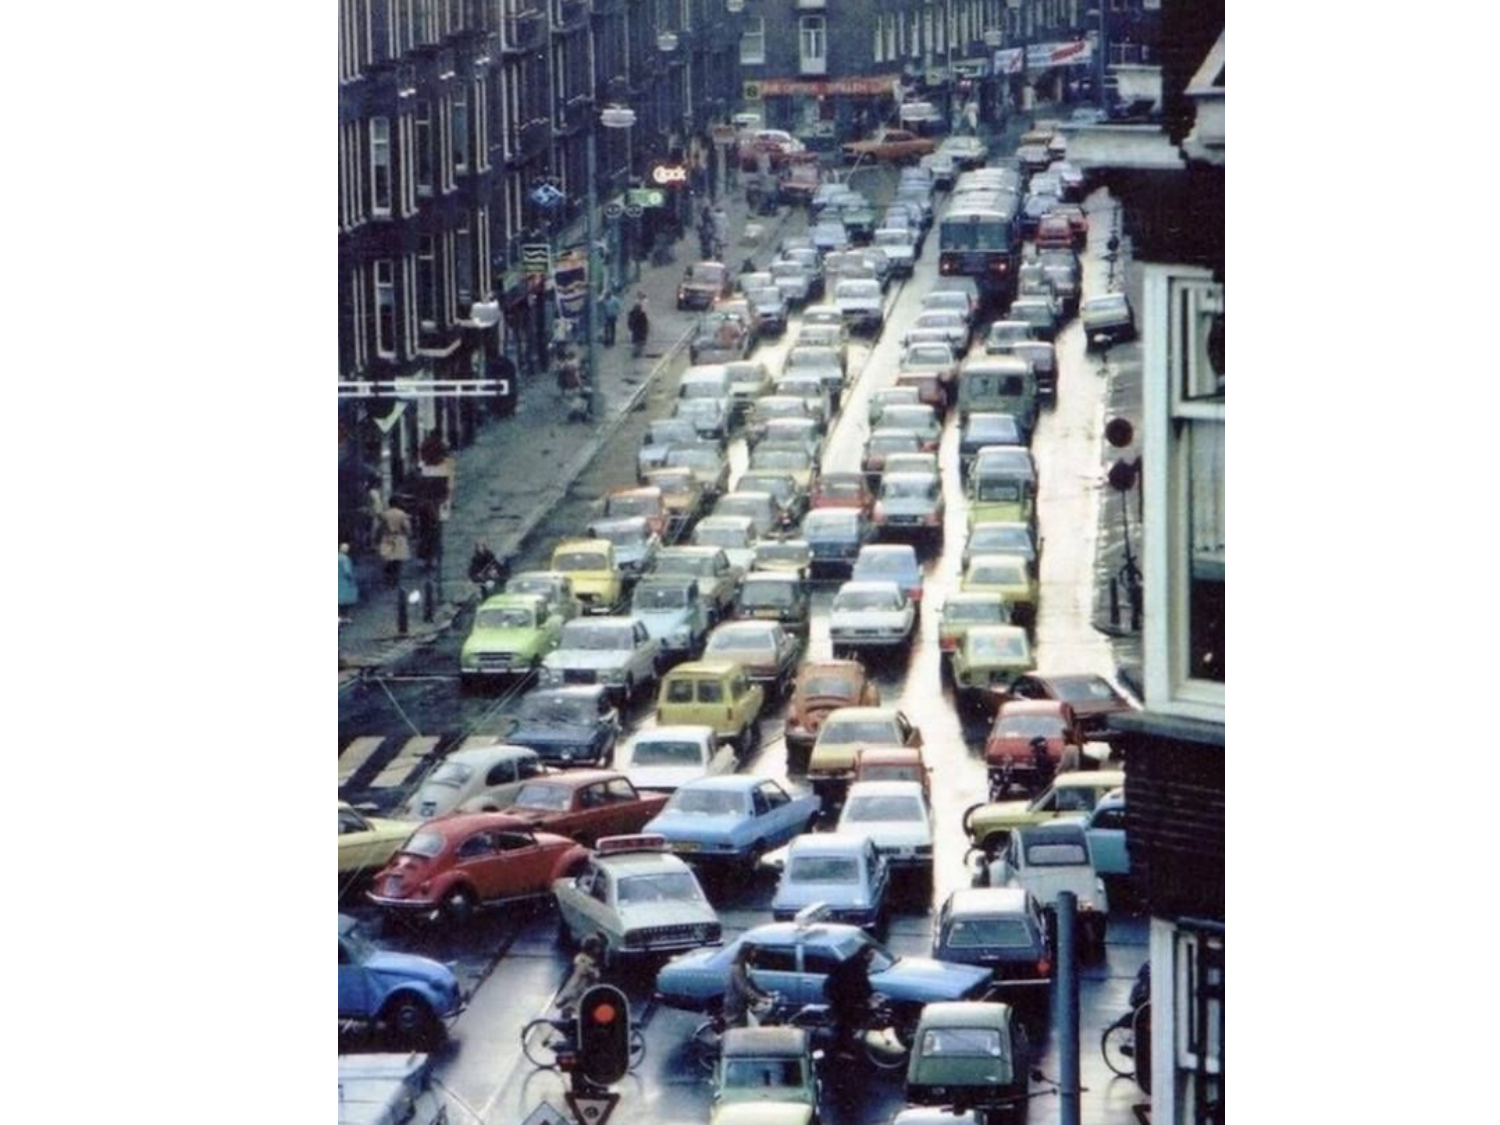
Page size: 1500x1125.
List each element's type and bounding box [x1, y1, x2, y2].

picture [338, 0, 1226, 1125]
